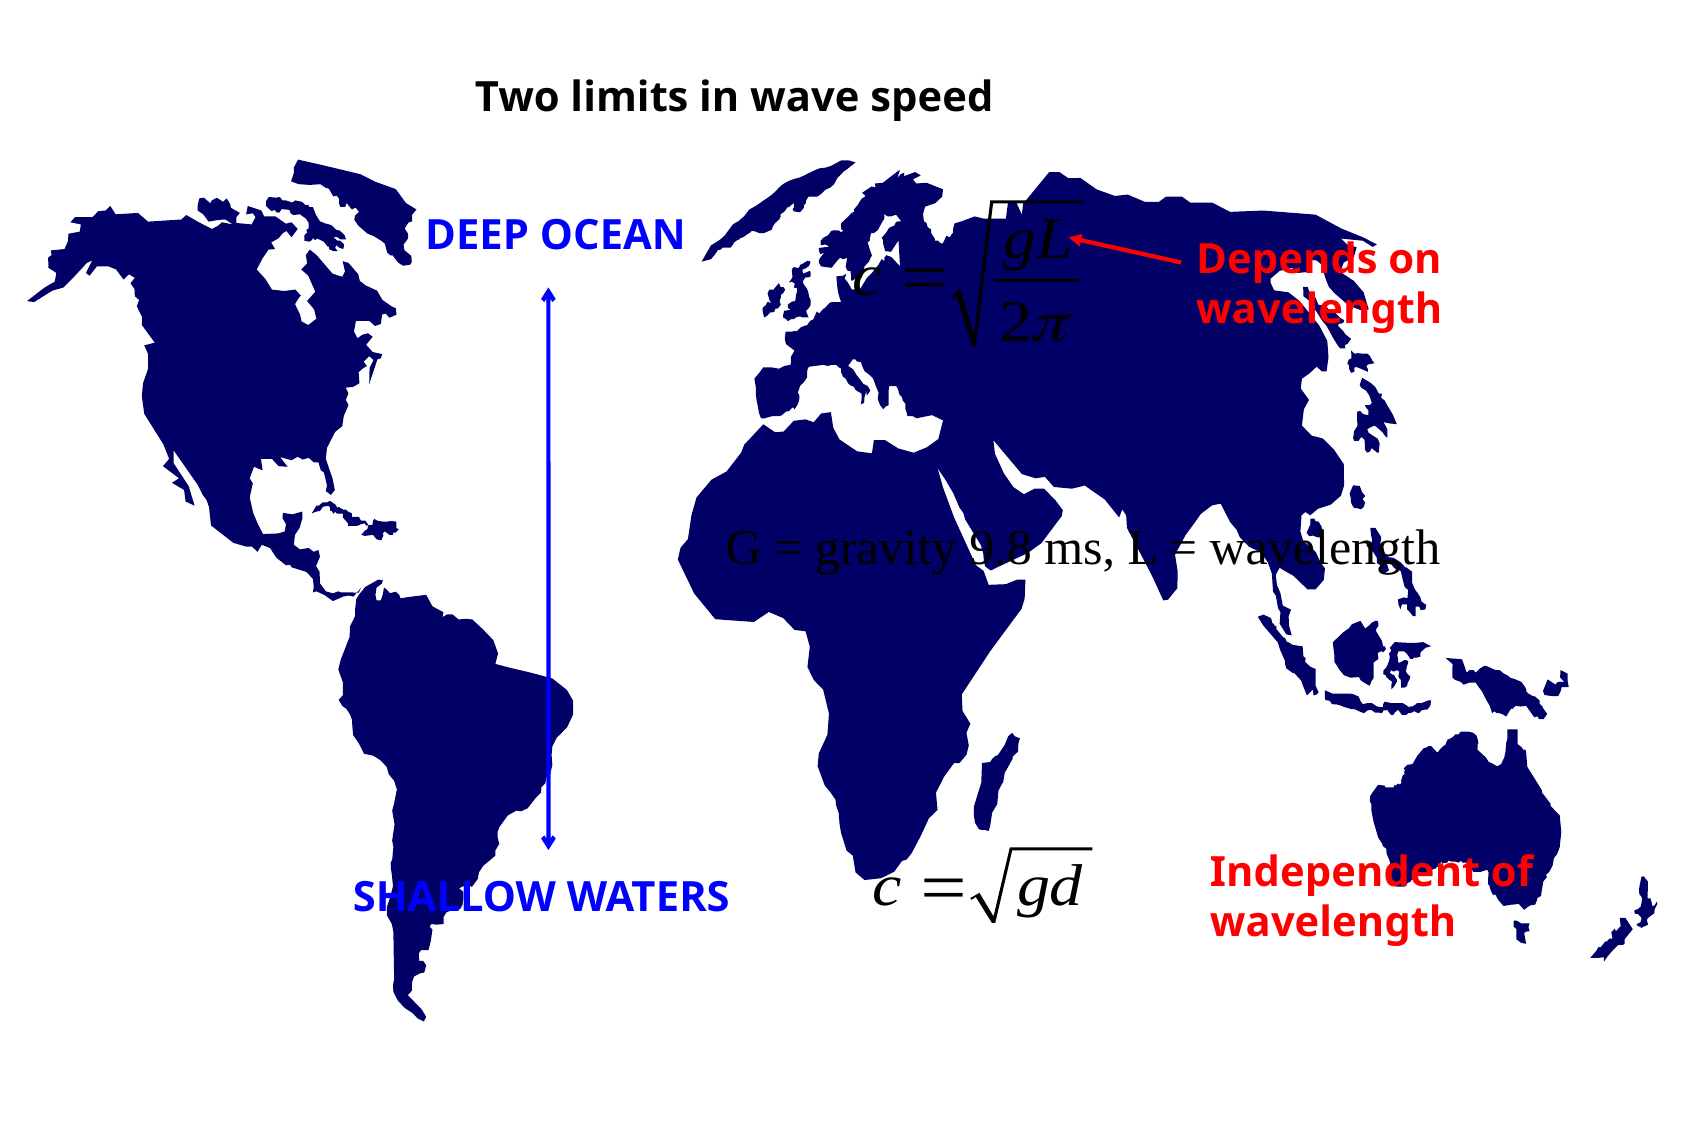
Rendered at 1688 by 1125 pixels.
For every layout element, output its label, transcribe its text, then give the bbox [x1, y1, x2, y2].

text_box Depends on wavelength [1181, 224, 1620, 340]
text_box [863, 836, 1106, 935]
text_box [541, 287, 556, 850]
text_box G = gravity 9.8 ms, L = wavelength [710, 506, 1456, 582]
text_box Two limits in wave speed [460, 62, 1020, 128]
text_box SHALLOW WATERS [337, 862, 746, 928]
text_box Independent of wavelength [1195, 837, 1634, 953]
text_box DEEP OCEAN [351, 200, 760, 265]
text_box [843, 187, 1098, 360]
